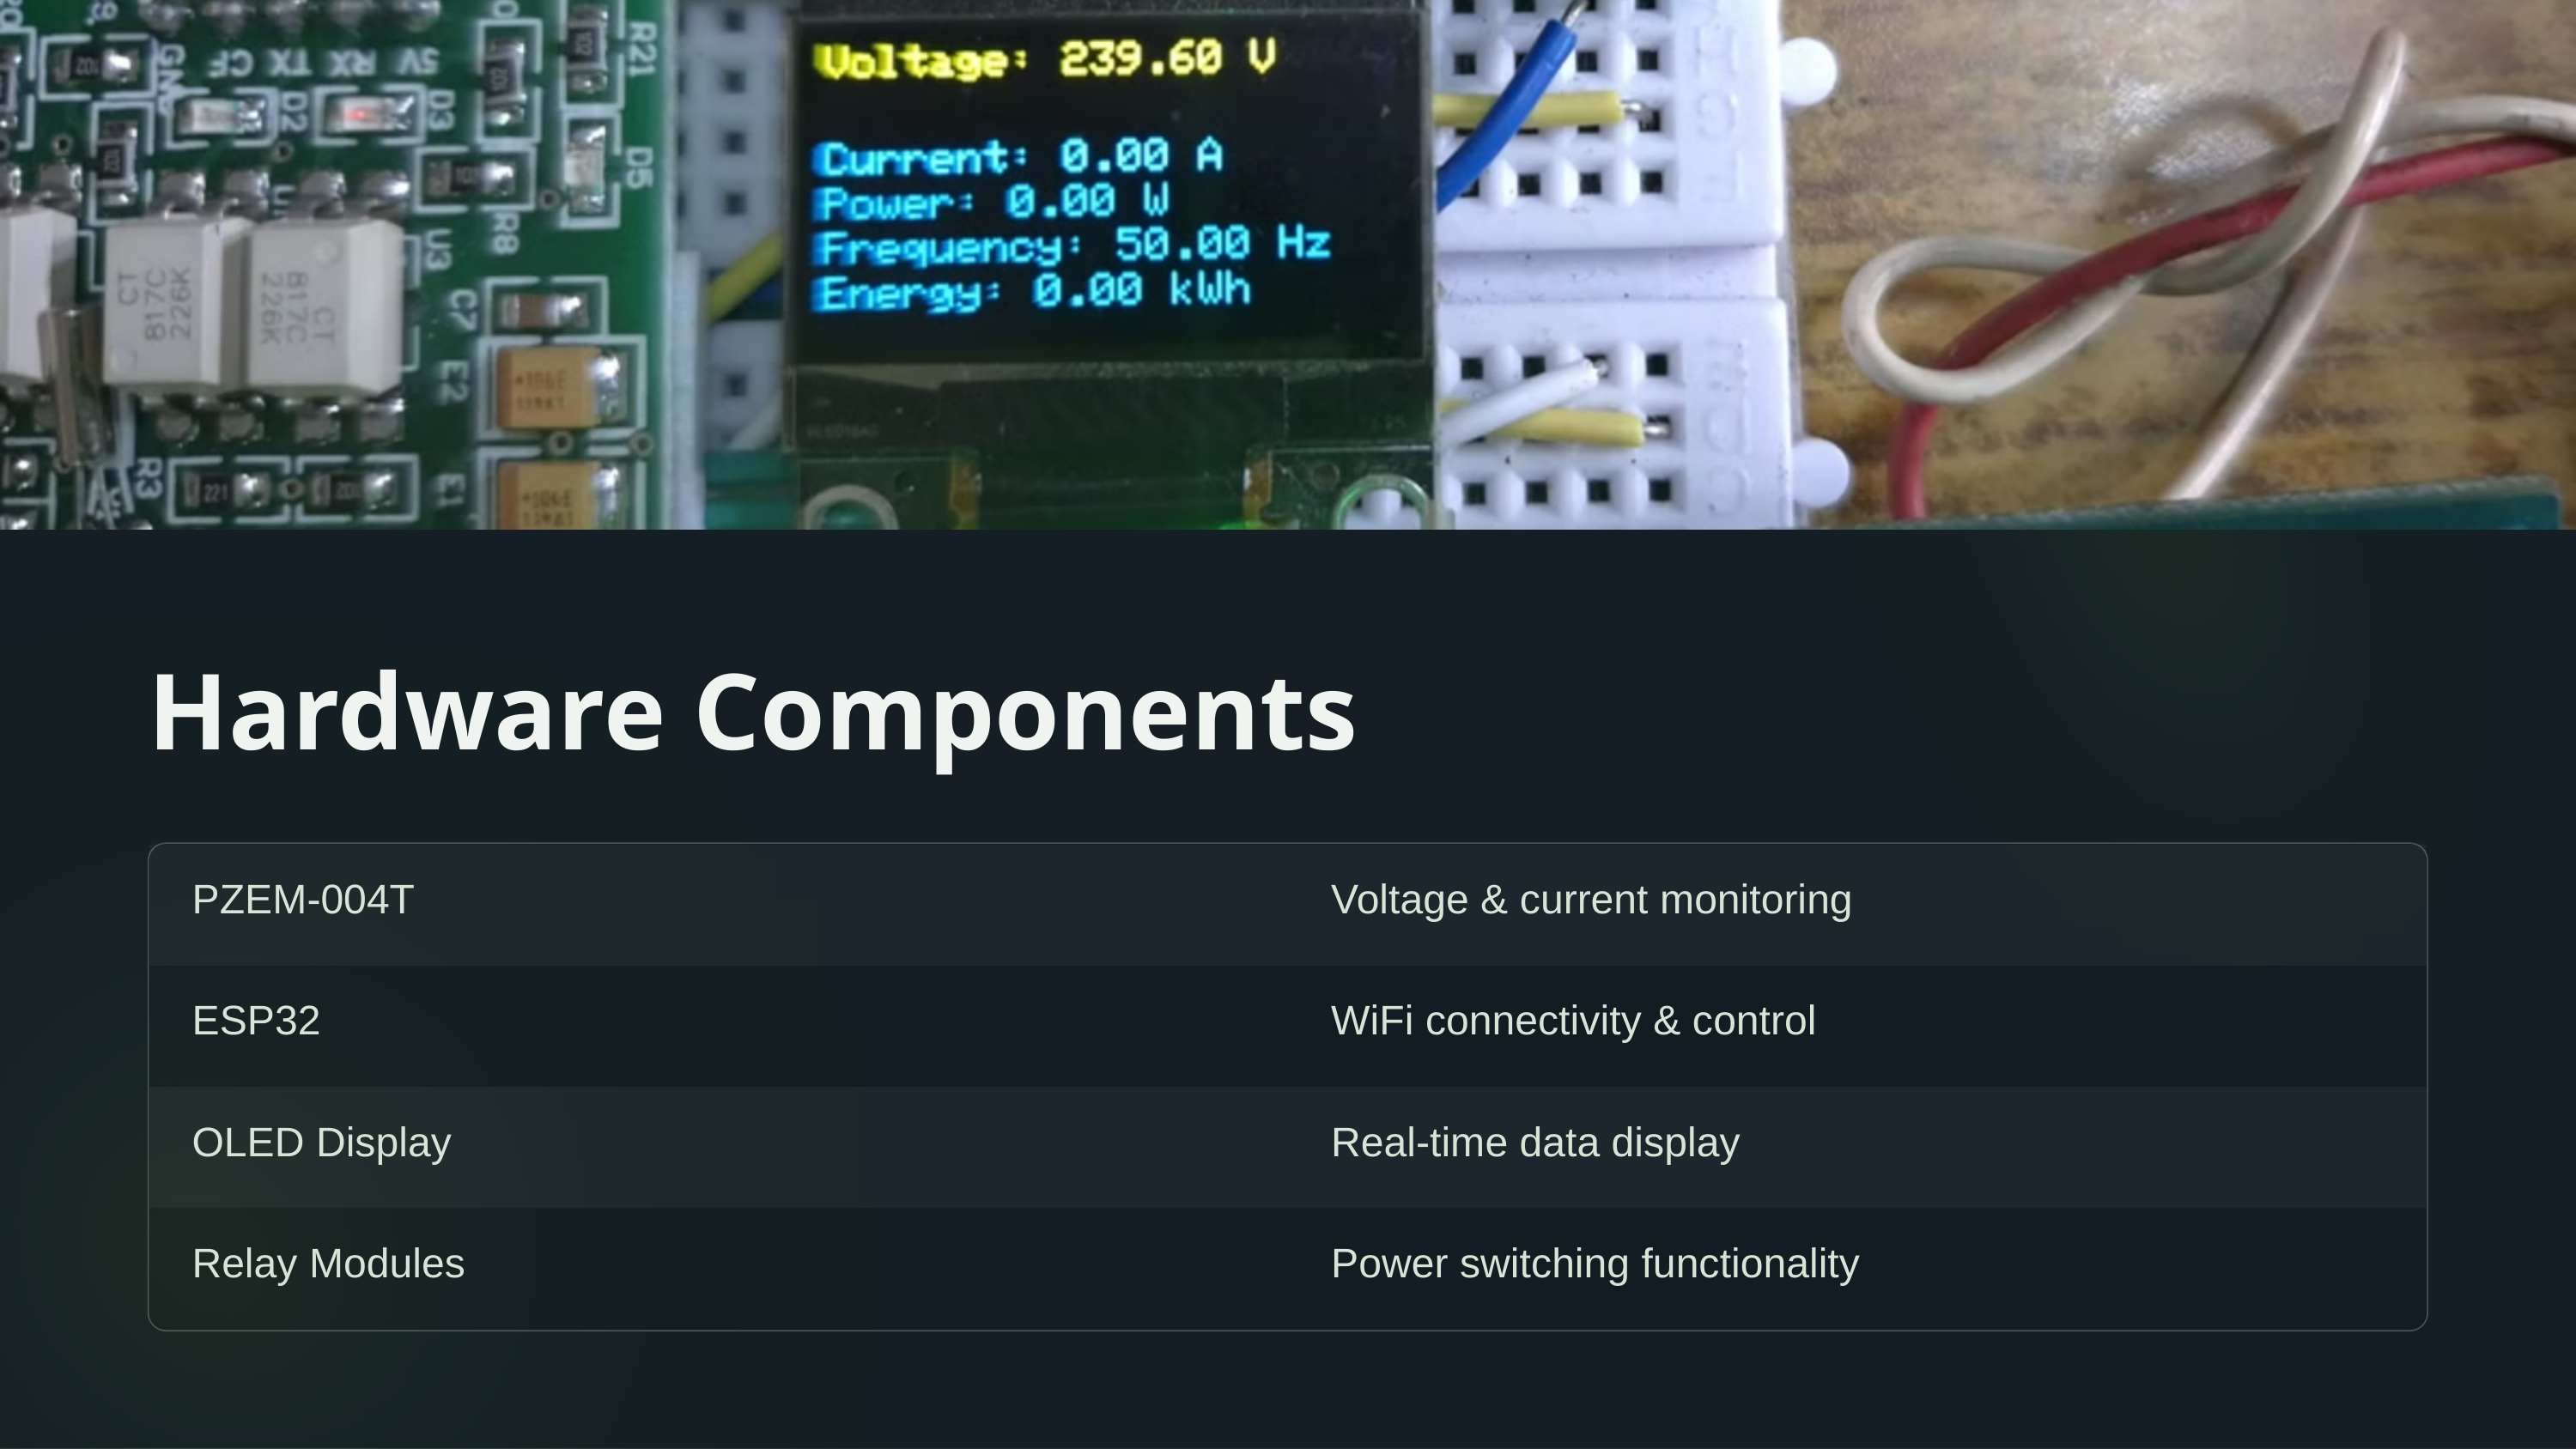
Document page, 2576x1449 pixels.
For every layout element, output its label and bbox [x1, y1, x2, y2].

text_box [149, 1208, 2427, 1330]
text_box [149, 1086, 2427, 1208]
text_box [149, 965, 2427, 1086]
text_box [147, 842, 2429, 846]
text_box [149, 844, 2427, 965]
text_box [0, 0, 2576, 1449]
